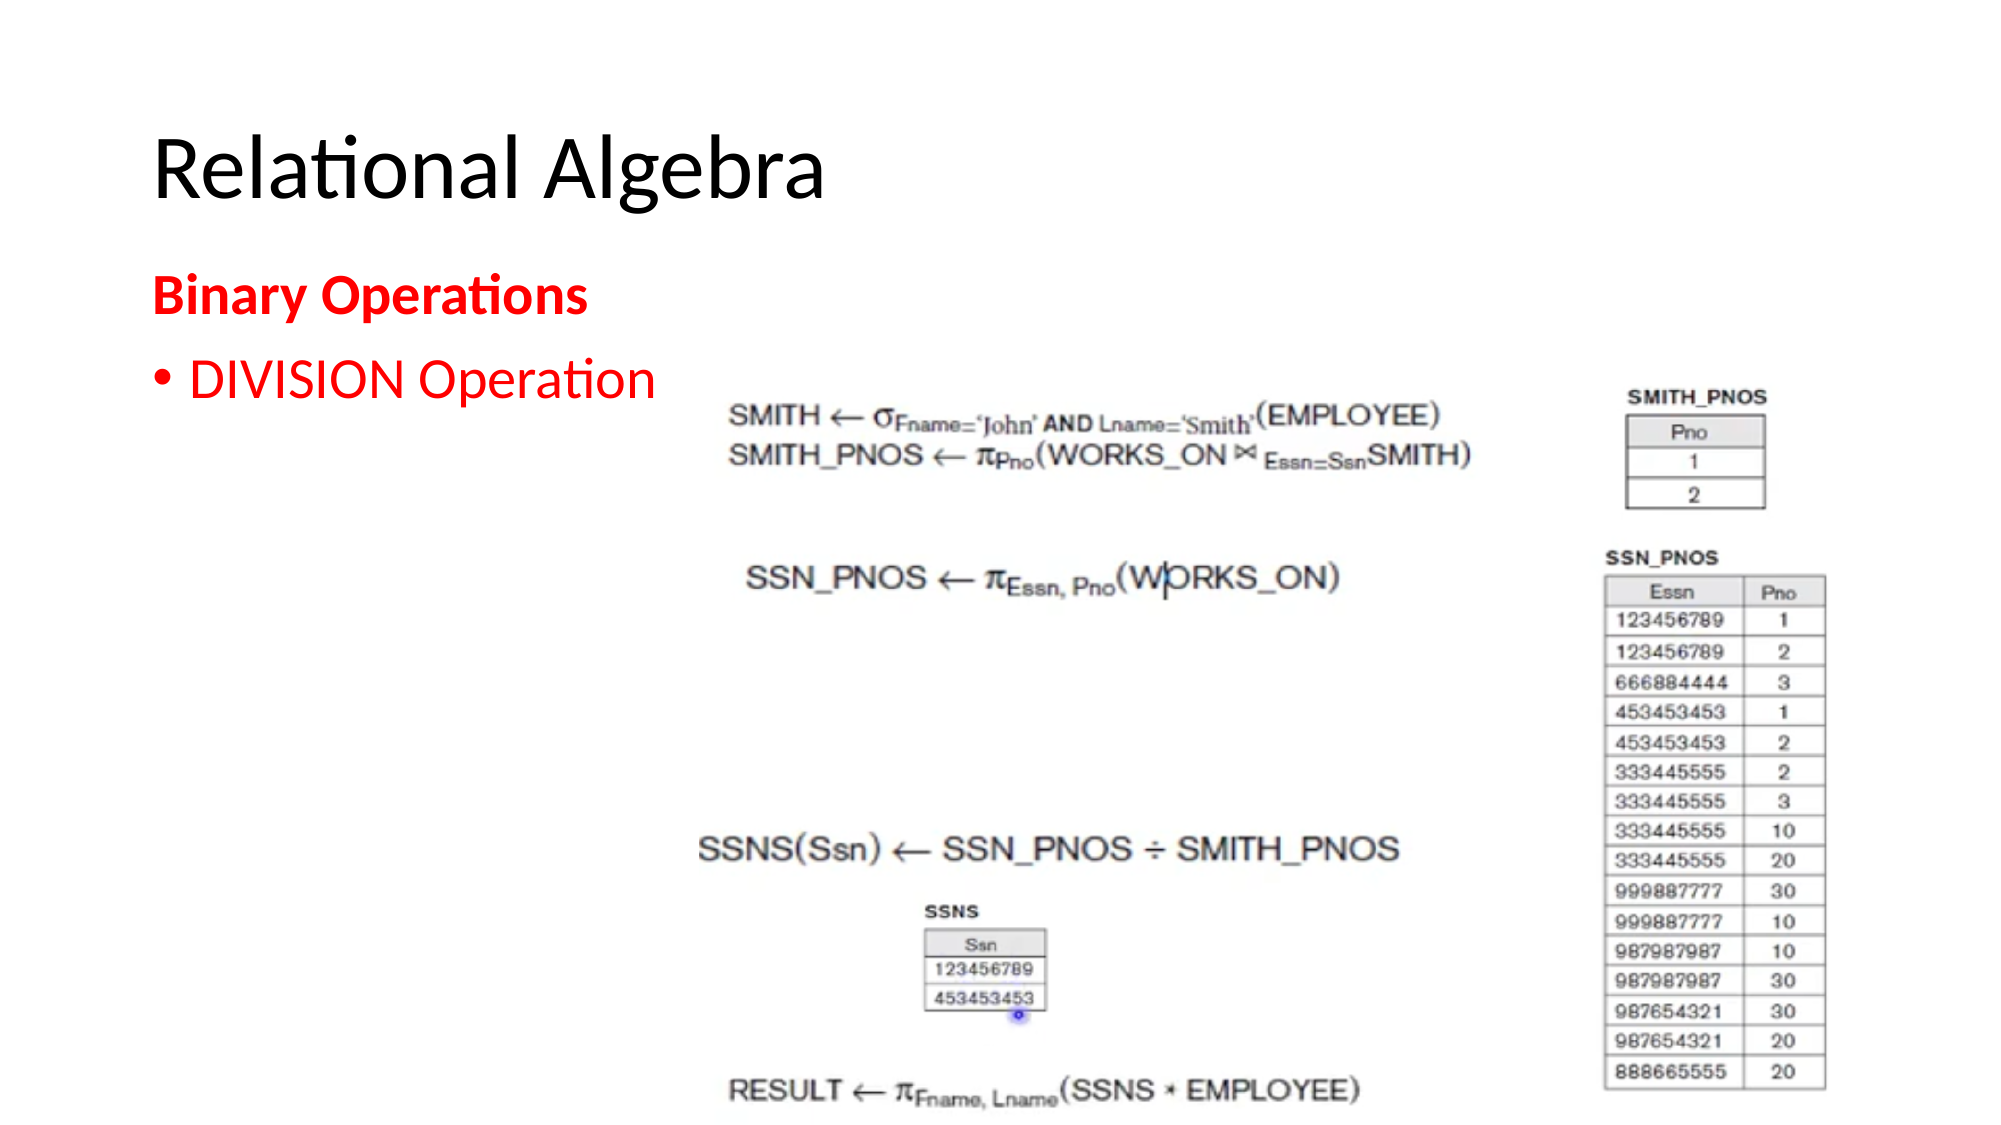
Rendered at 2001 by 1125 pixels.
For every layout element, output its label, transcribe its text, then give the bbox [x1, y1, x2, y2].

title Relational Algebra [137, 59, 1863, 257]
picture [698, 356, 1921, 1125]
list Binary Operations DIVISION Operation [137, 257, 1863, 1093]
